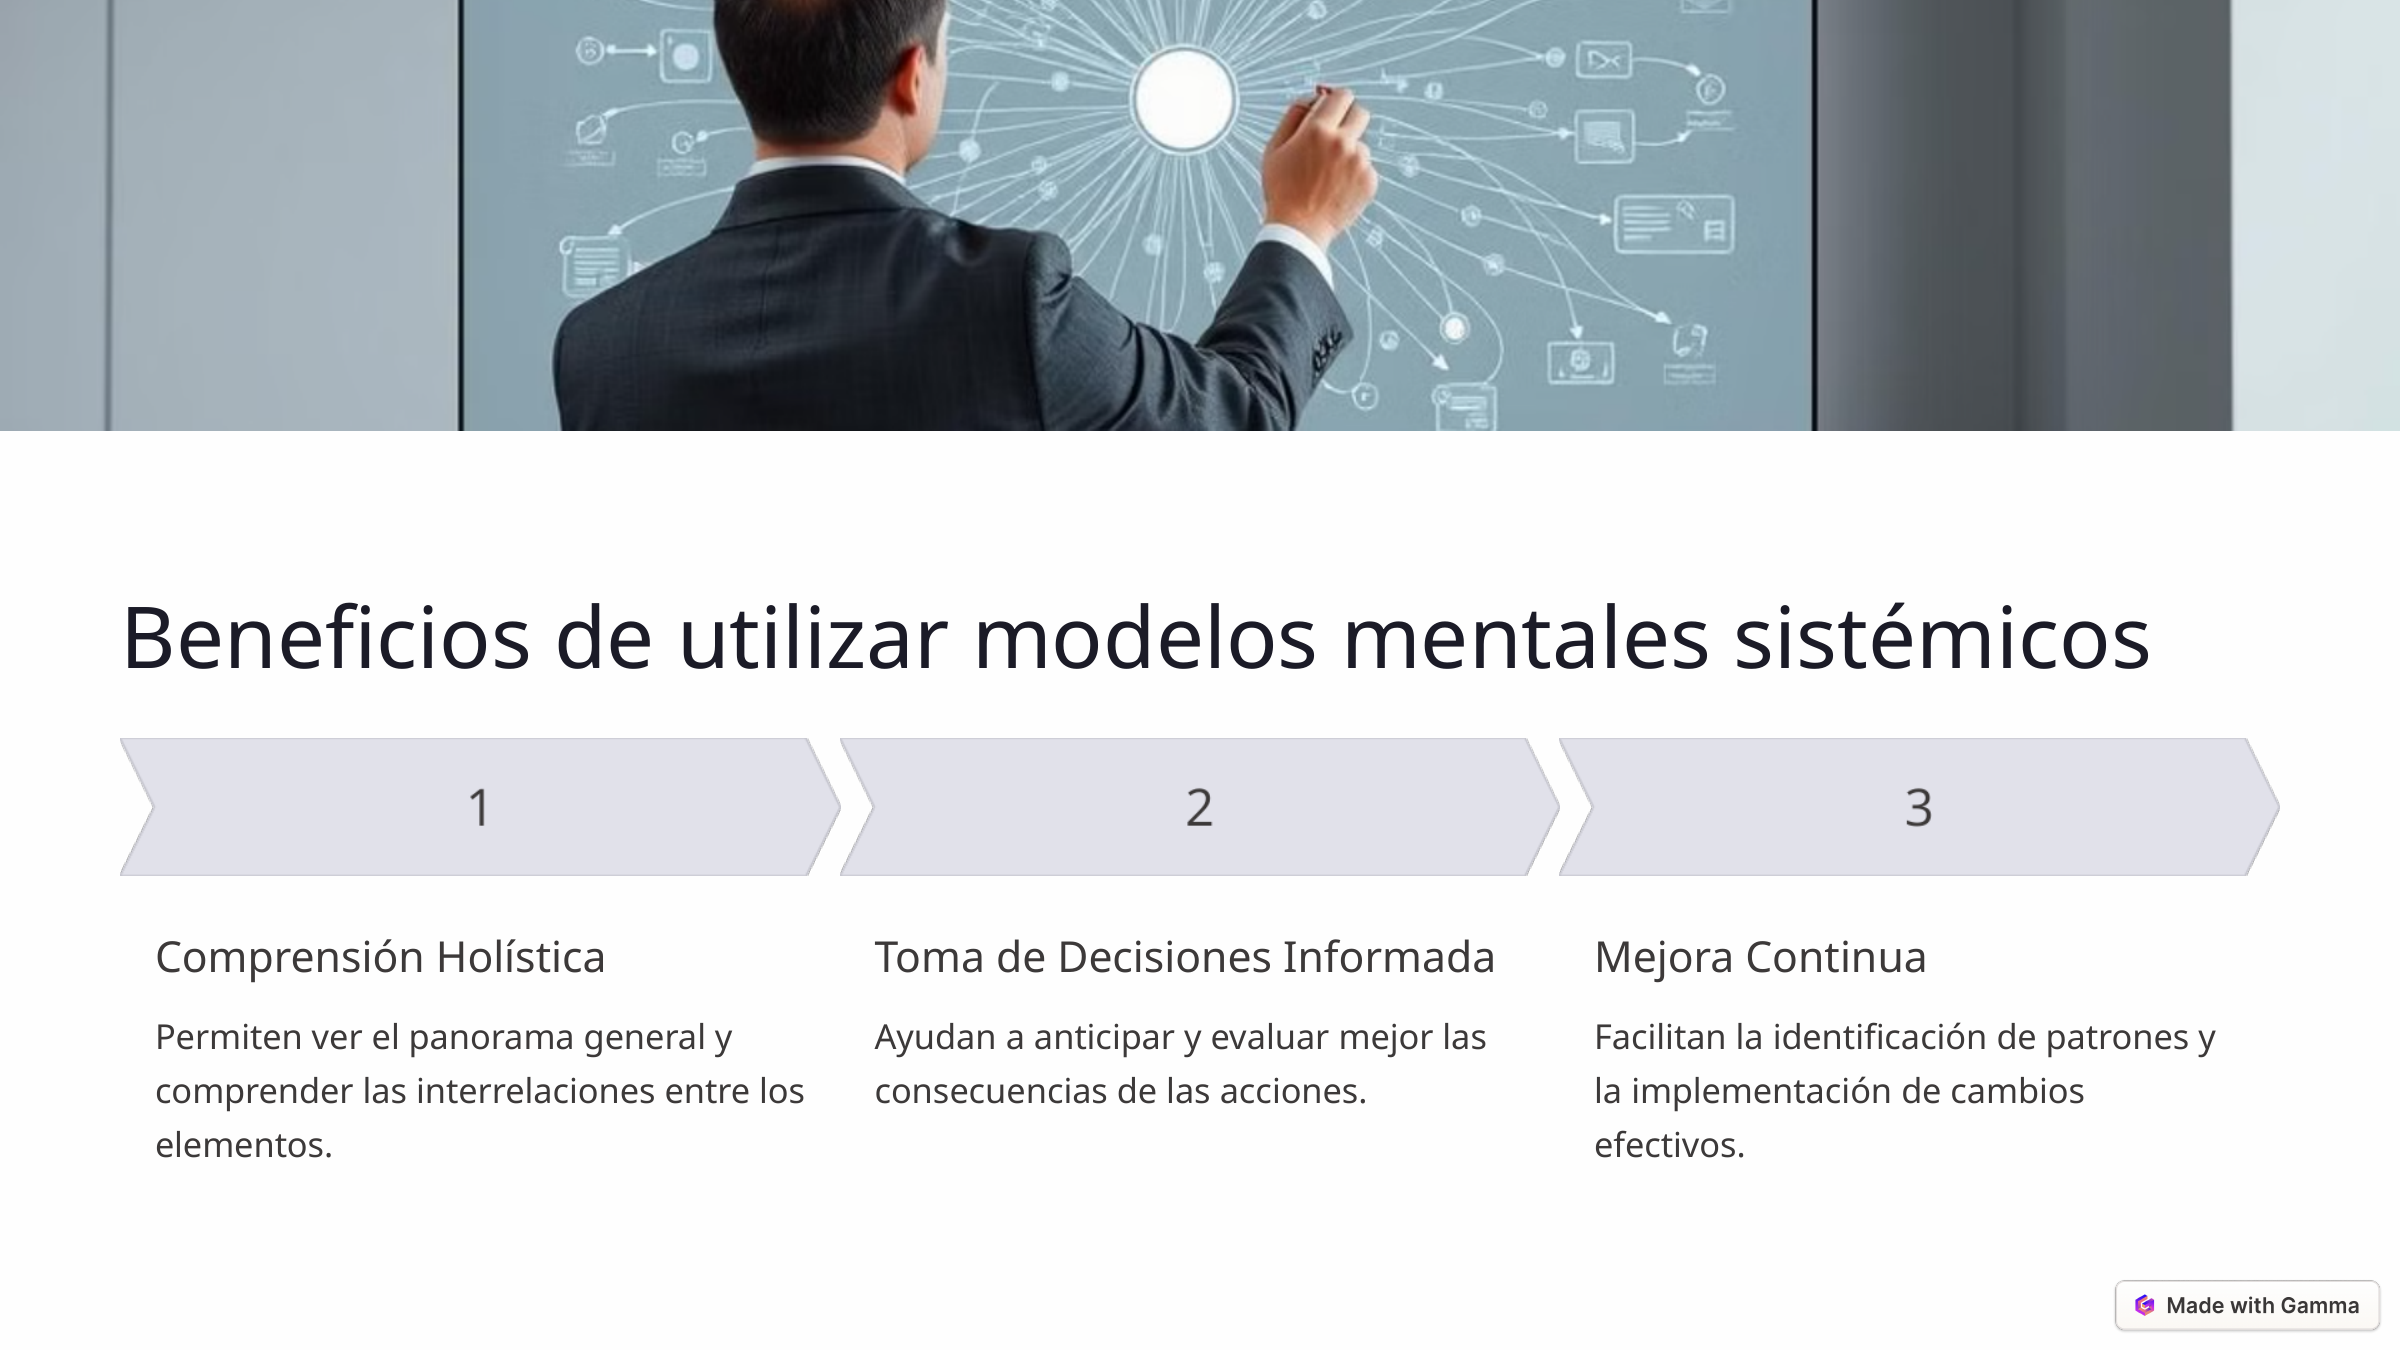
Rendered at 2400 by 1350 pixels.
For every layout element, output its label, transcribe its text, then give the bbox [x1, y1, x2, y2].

text_box Facilitan la identificación de patrones y la implementación de cambios efectivos. [1594, 1001, 2245, 1113]
text_box Toma de Decisiones Informada [874, 927, 1489, 982]
picture [2106, 1271, 2389, 1339]
text_box Ayudan a anticipar y evaluar mejor las consecuencias de las acciones. [874, 1001, 1526, 1113]
text_box Comprensión Holística [154, 927, 603, 982]
text_box Beneficios de utilizar modelos mentales sistémicos [120, 578, 2146, 687]
picture [0, 0, 2400, 431]
text_box Mejora Continua [1594, 927, 2025, 982]
picture [120, 737, 2280, 876]
text_box Permiten ver el panorama general y comprender las interrelaciones entre los elementos. [154, 1001, 806, 1168]
